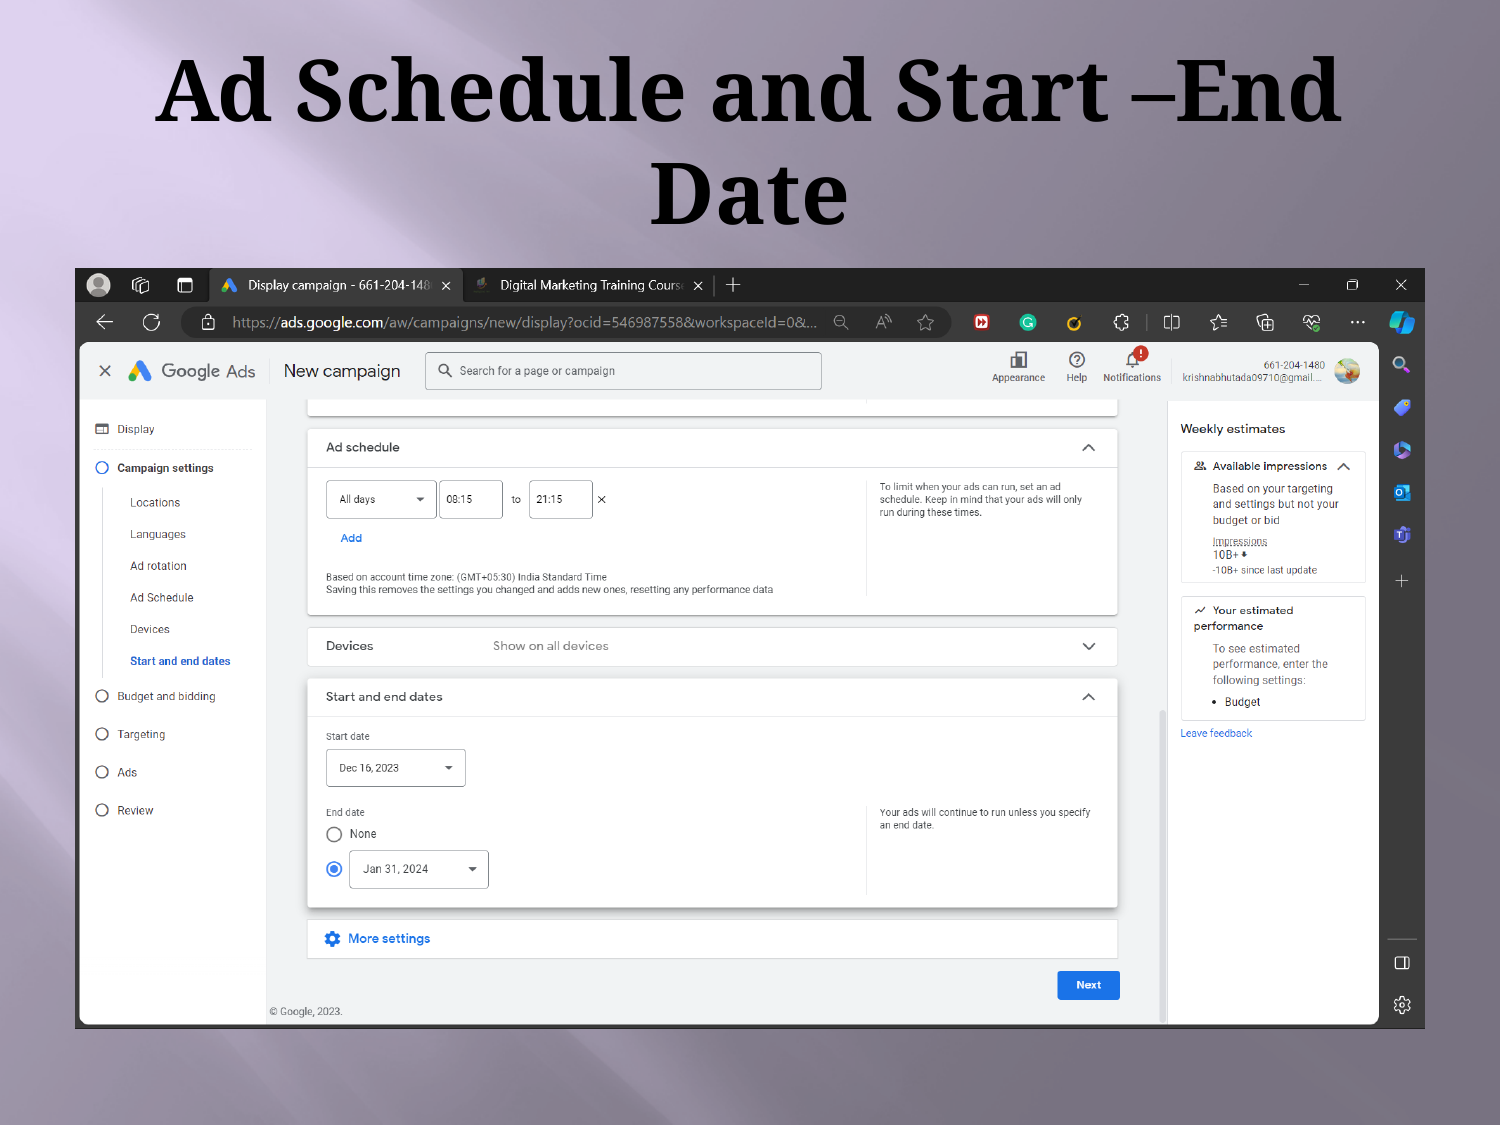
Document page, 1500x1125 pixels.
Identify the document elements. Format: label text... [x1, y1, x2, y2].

title Ad Schedule and Start –End Date [75, 45, 1425, 233]
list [74, 268, 1426, 1029]
